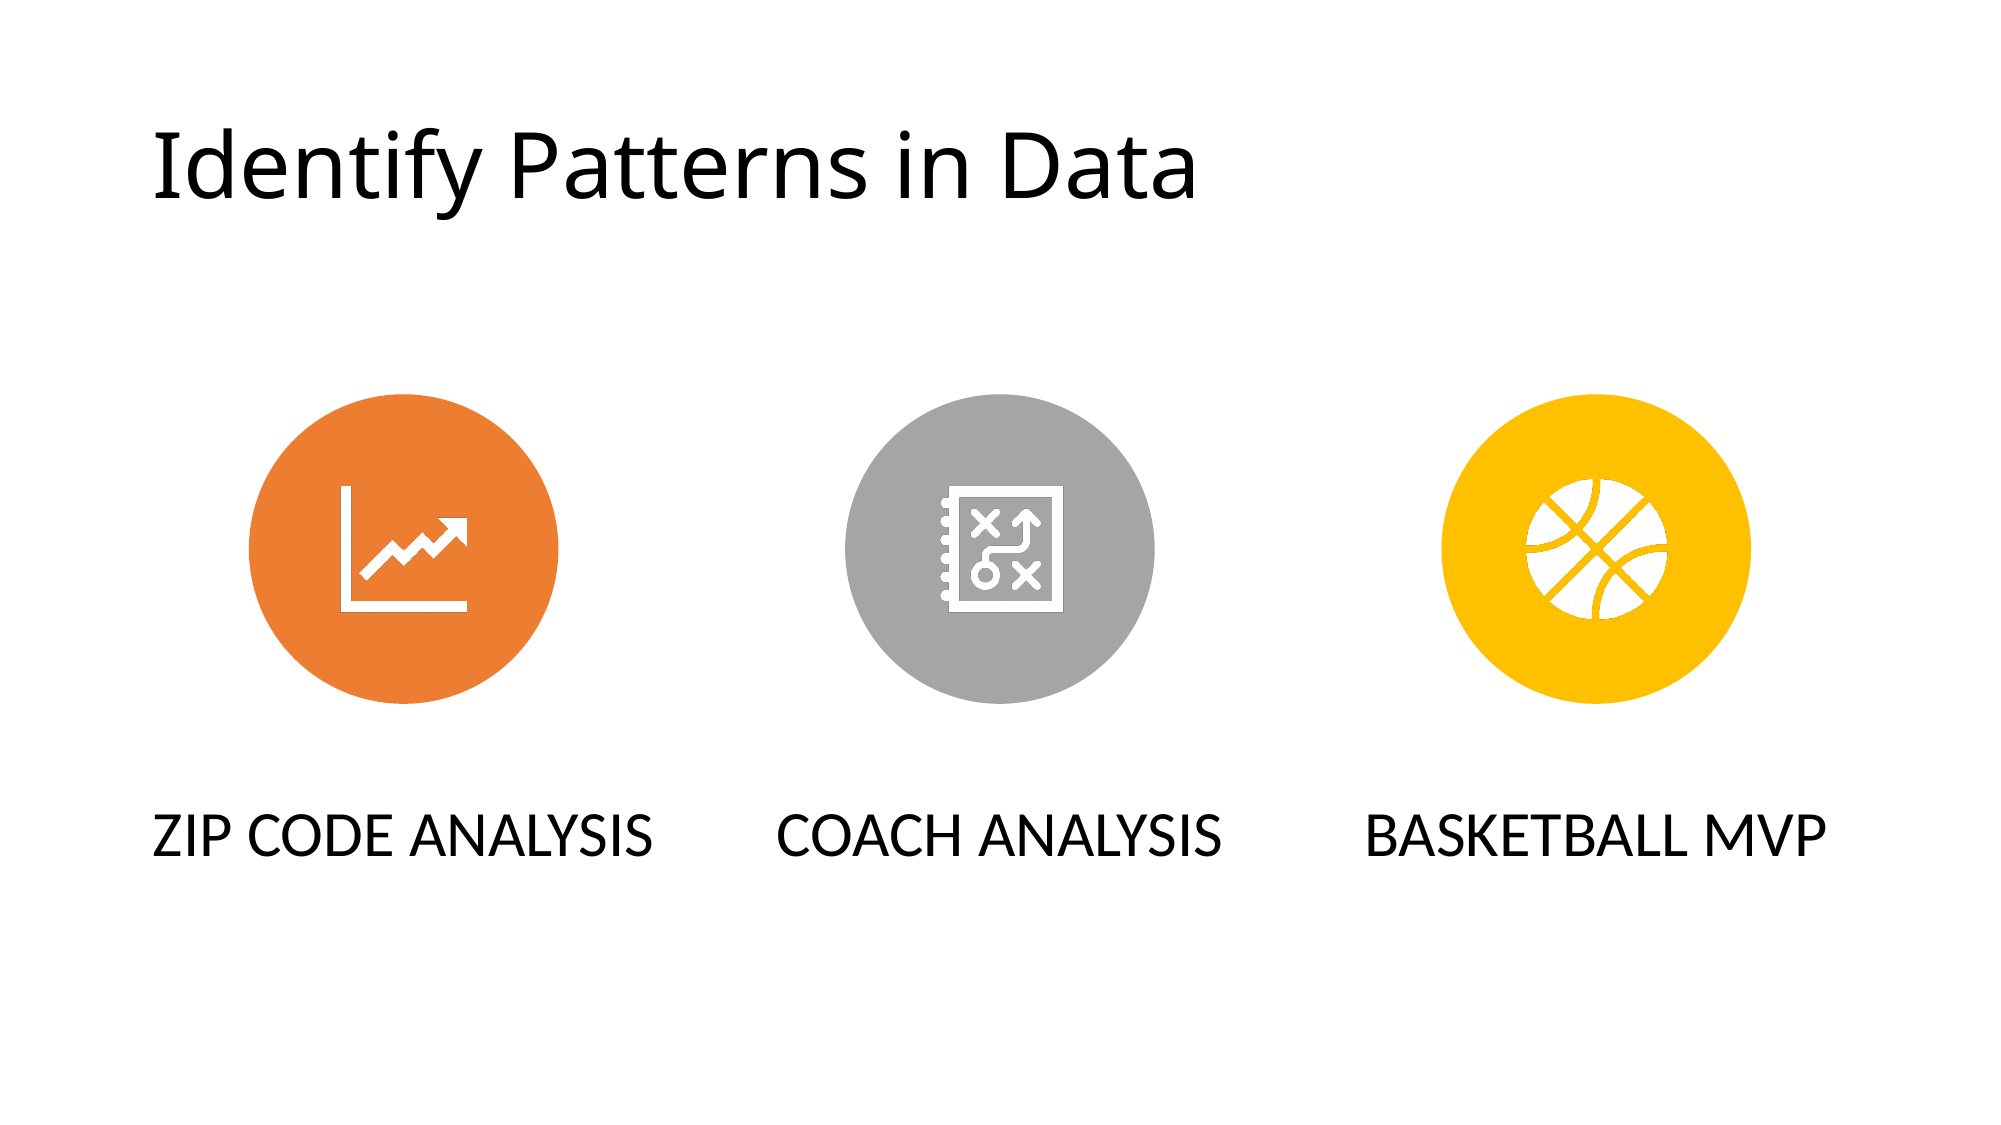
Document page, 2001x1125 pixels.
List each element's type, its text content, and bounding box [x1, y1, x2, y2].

title Identify Patterns in Data [137, 59, 1863, 278]
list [137, 299, 1863, 1014]
